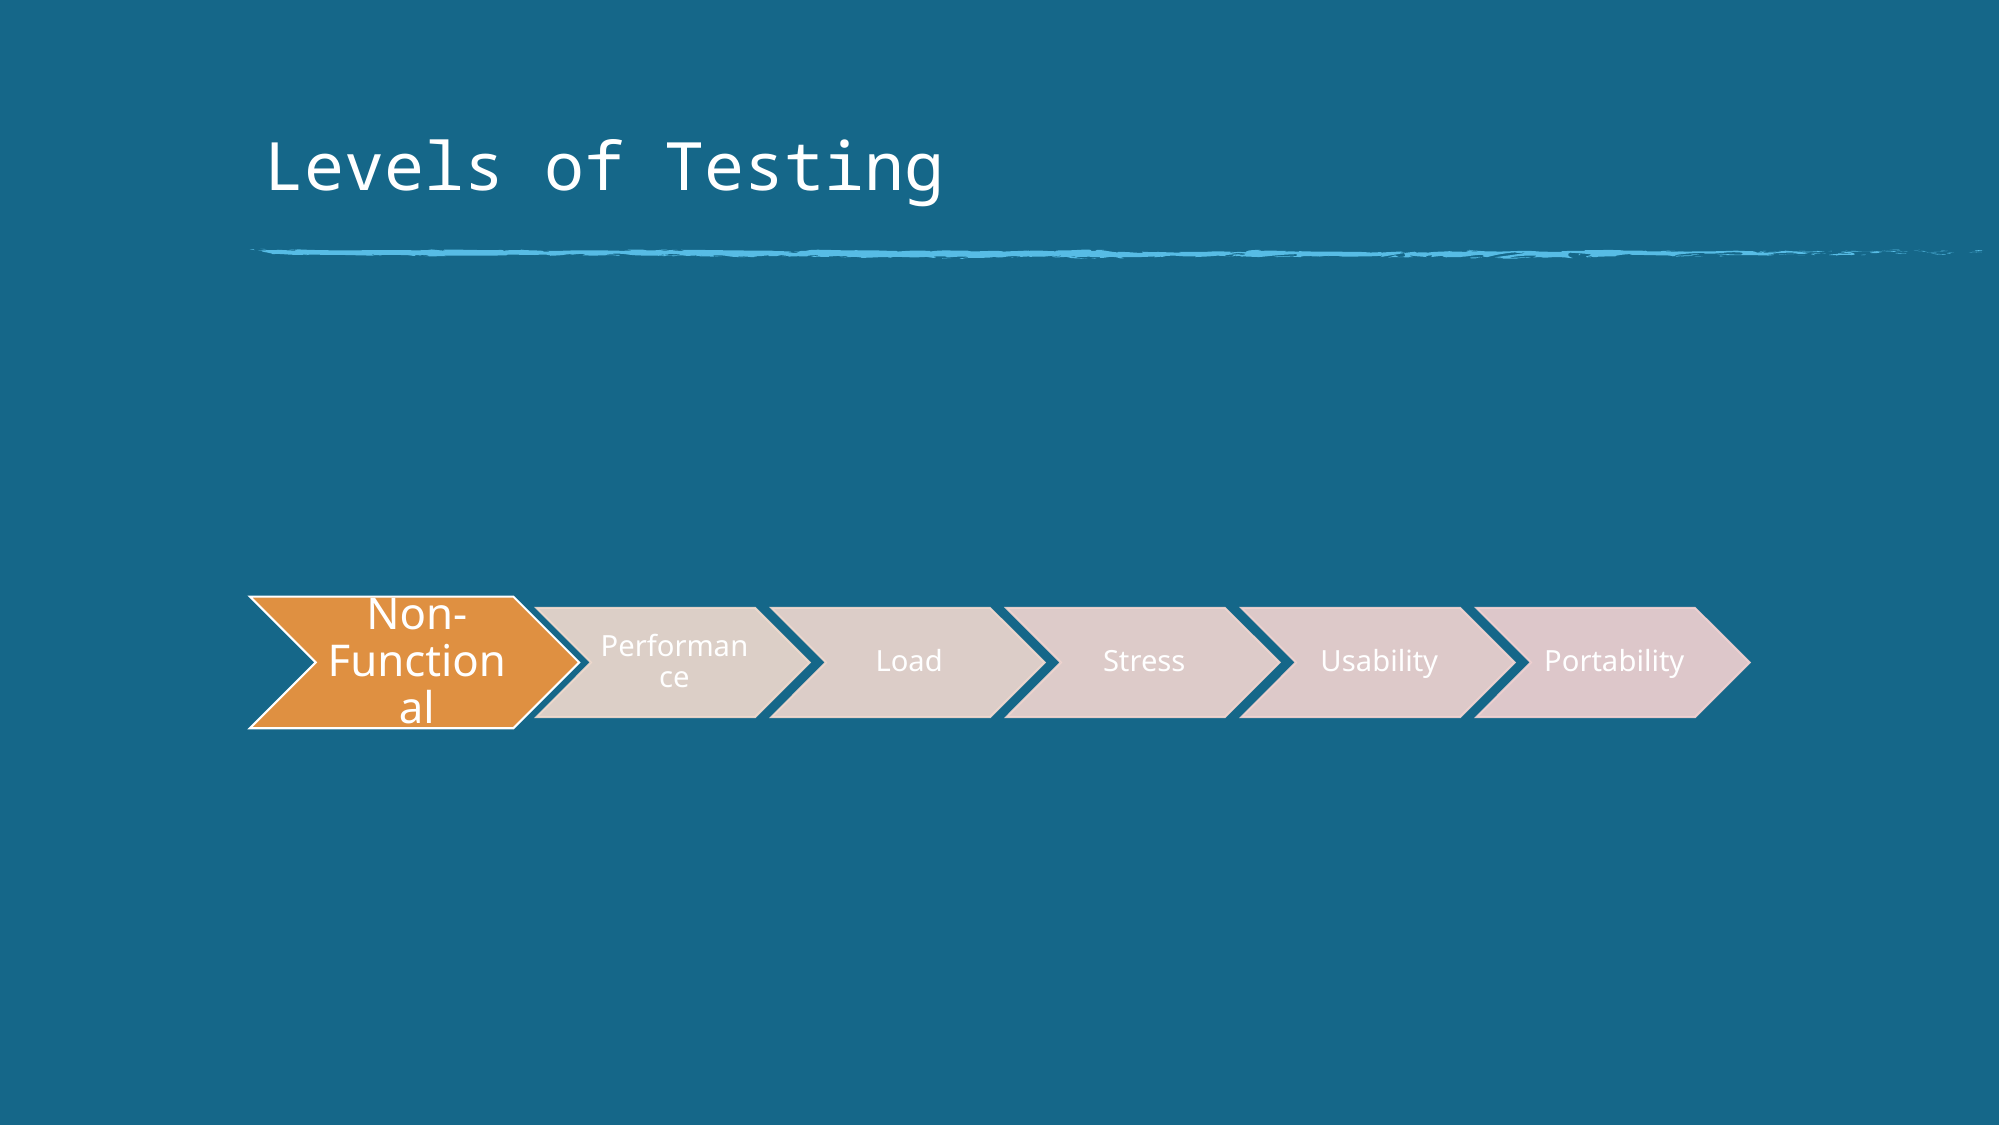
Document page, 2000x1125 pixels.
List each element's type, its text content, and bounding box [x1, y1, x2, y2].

title Levels of Testing [249, 45, 1750, 213]
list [249, 312, 1750, 1013]
